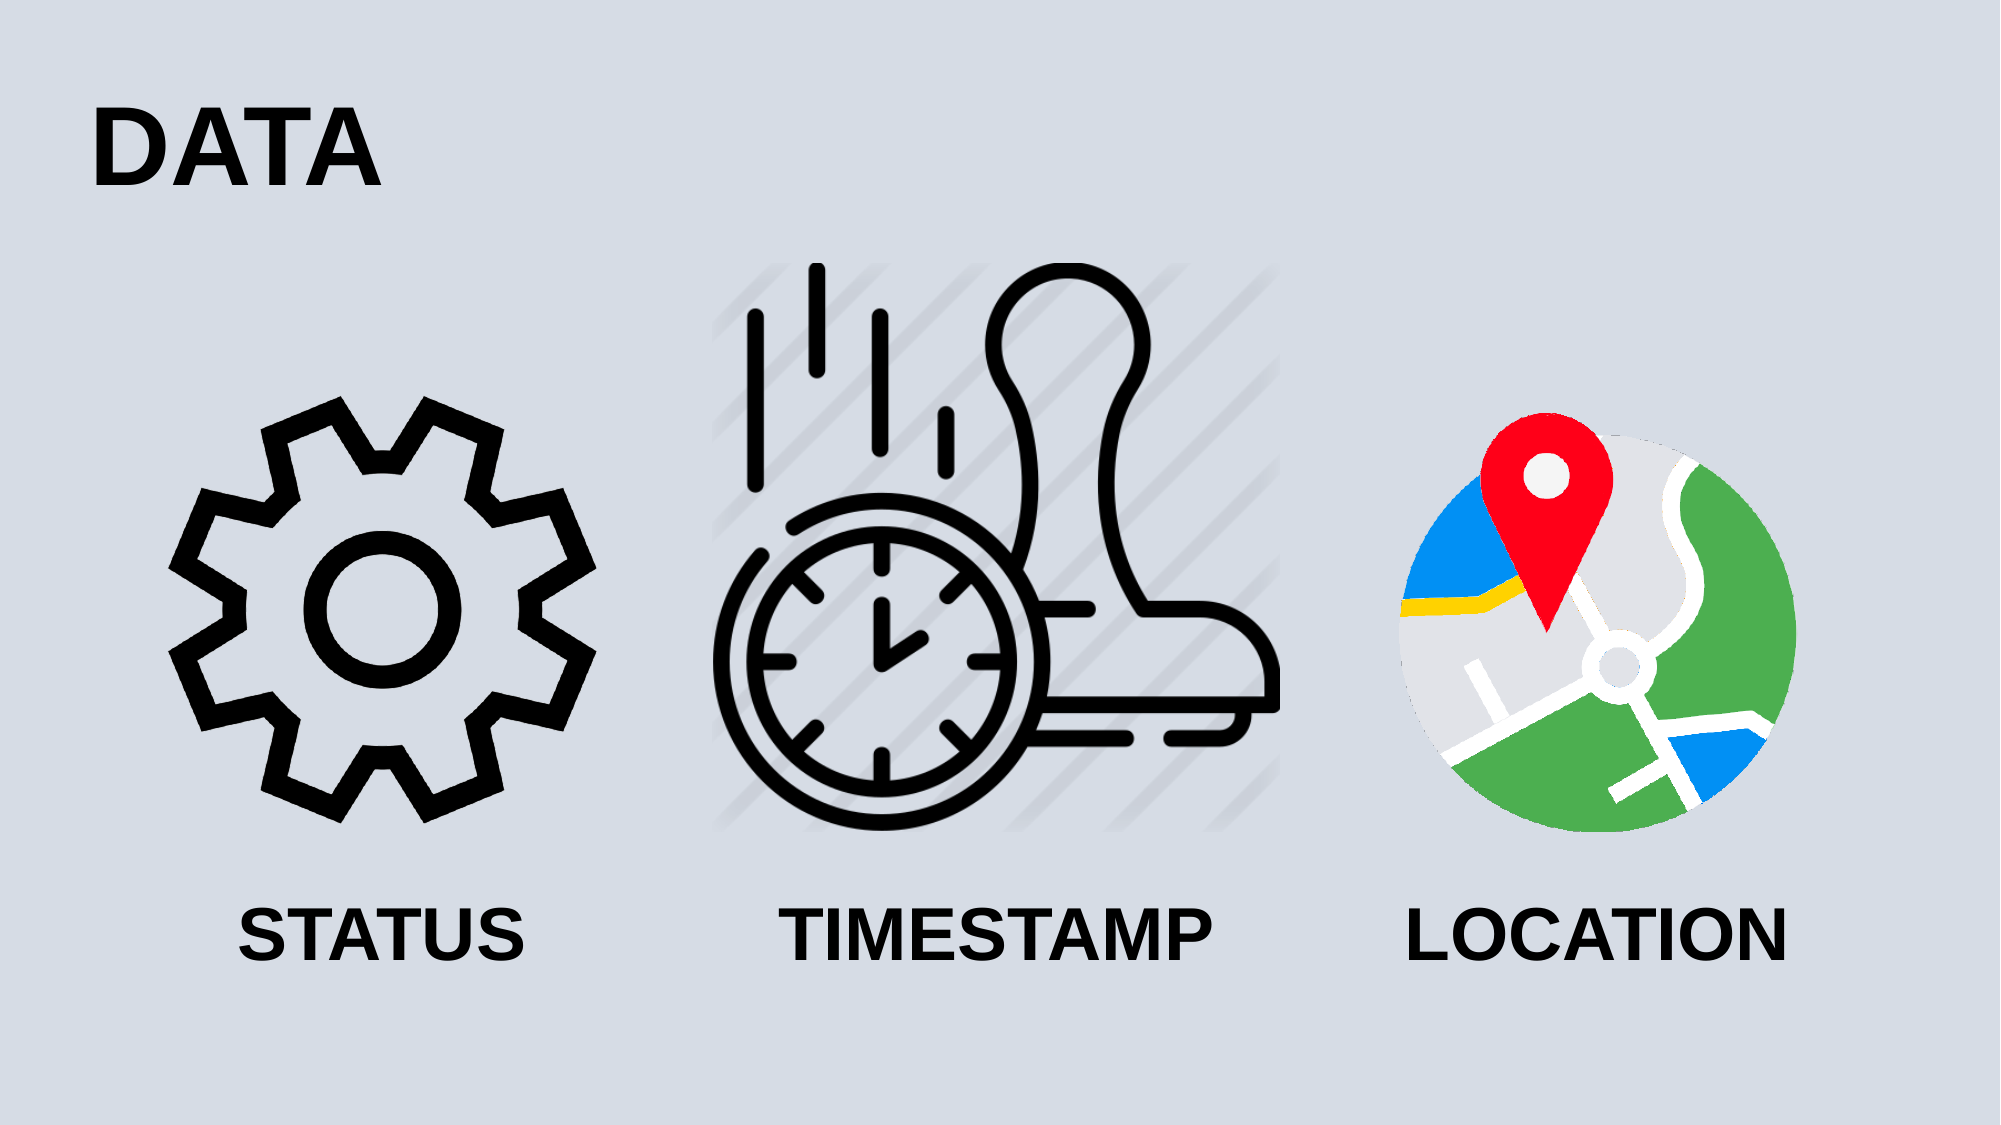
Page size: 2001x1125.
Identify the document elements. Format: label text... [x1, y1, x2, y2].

text_box TIMESTAMP [750, 877, 1242, 983]
text_box DATA [68, 65, 406, 215]
picture [159, 387, 605, 832]
picture [1388, 413, 1807, 832]
text_box LOCATION [1379, 877, 1816, 983]
text_box STATUS [213, 877, 551, 983]
picture [712, 263, 1280, 832]
